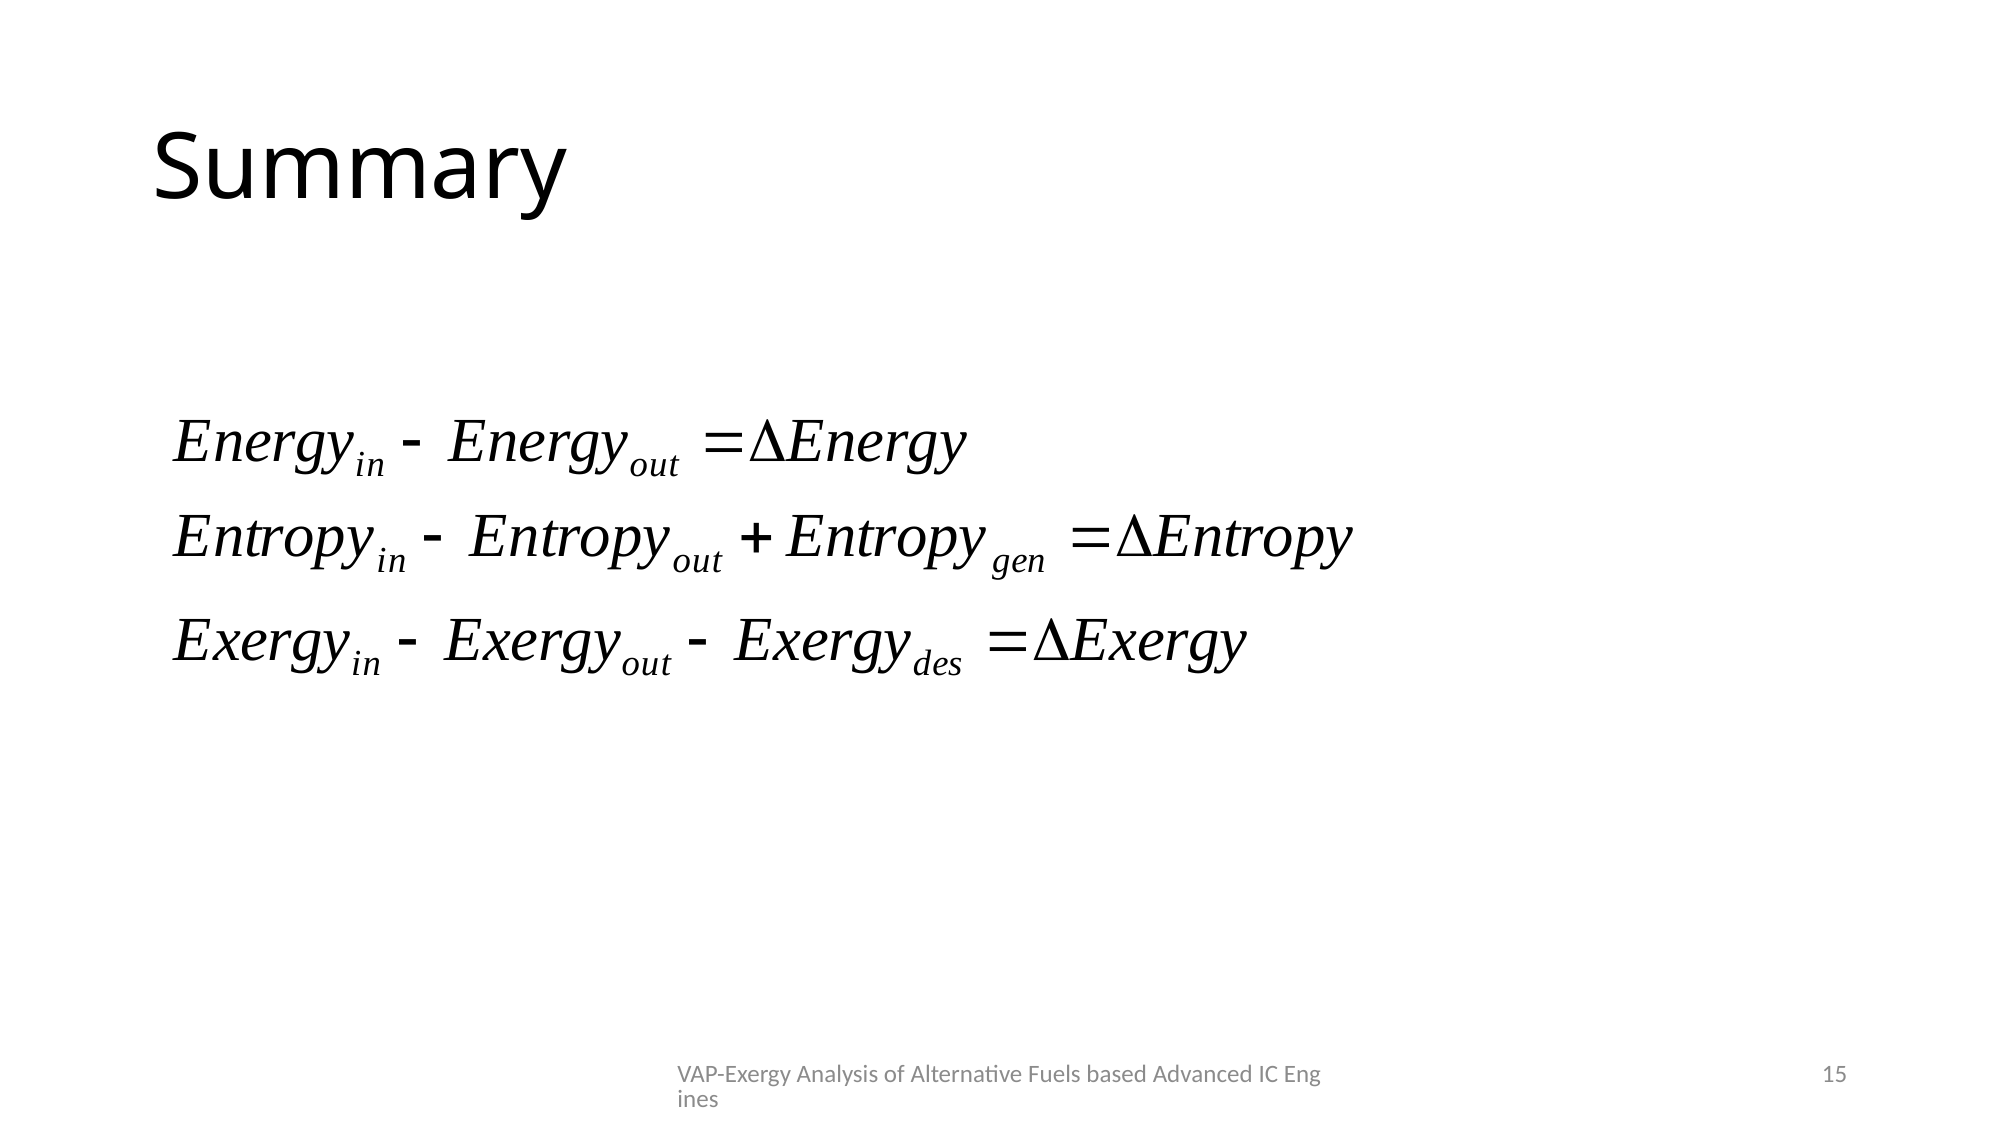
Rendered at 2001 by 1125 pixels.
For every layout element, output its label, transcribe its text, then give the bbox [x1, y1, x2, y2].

slide_number 15 [1412, 1042, 1863, 1103]
footer VAP-Exergy Analysis of Alternative Fuels based Advanced IC Engines [662, 1042, 1338, 1103]
title Summary [137, 59, 1863, 278]
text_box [162, 399, 1370, 688]
